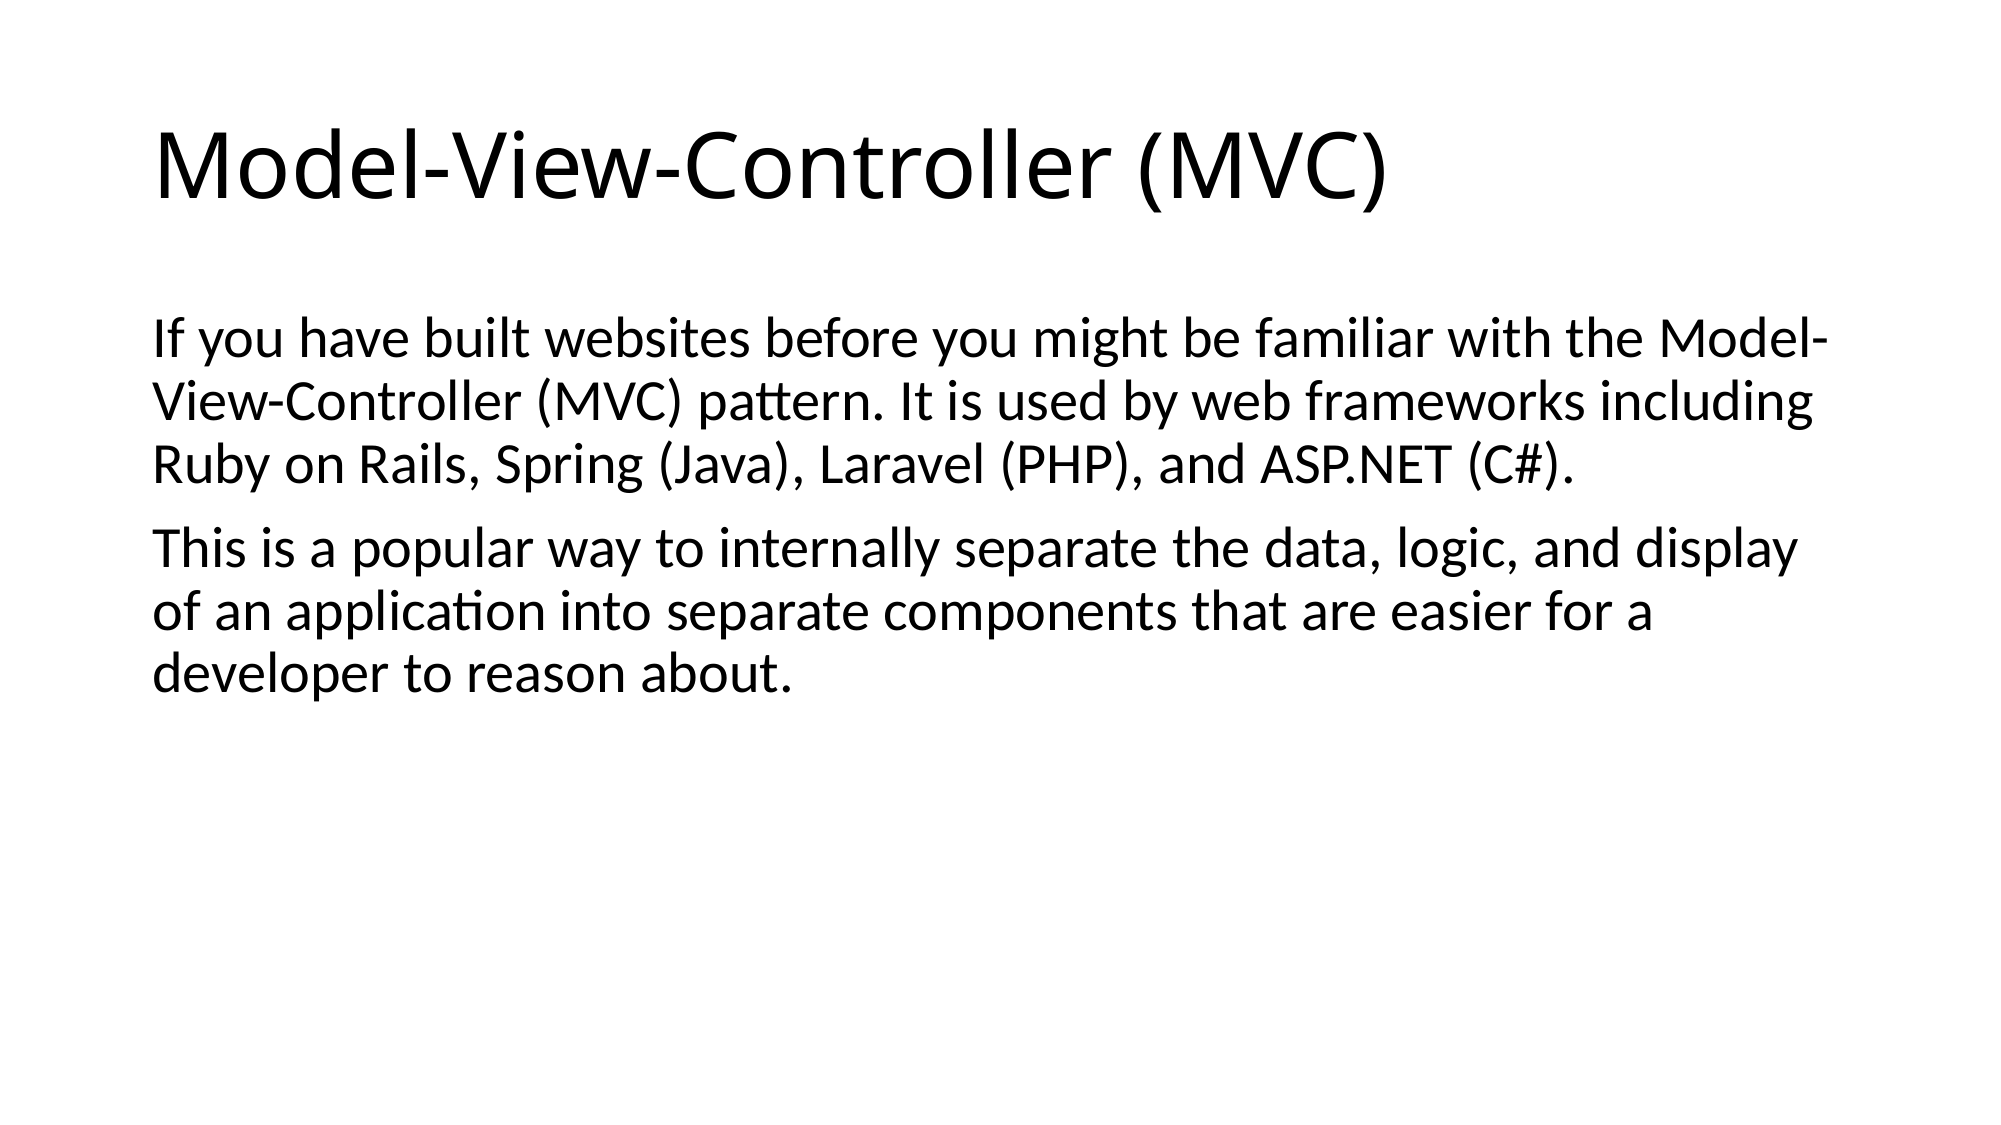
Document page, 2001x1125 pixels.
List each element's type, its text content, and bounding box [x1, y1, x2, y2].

list If you have built websites before you might be familiar with the Model-View-Controller (MVC) pattern. It is used by web frameworks including Ruby on Rails, Spring (Java), Laravel (PHP), and ASP.NET (C#). This is a popular way to internally separate the data, logic, and display of an application into separate components that are easier for a developer to reason about. [137, 299, 1863, 1014]
title Model-View-Controller (MVC) [137, 59, 1863, 278]
